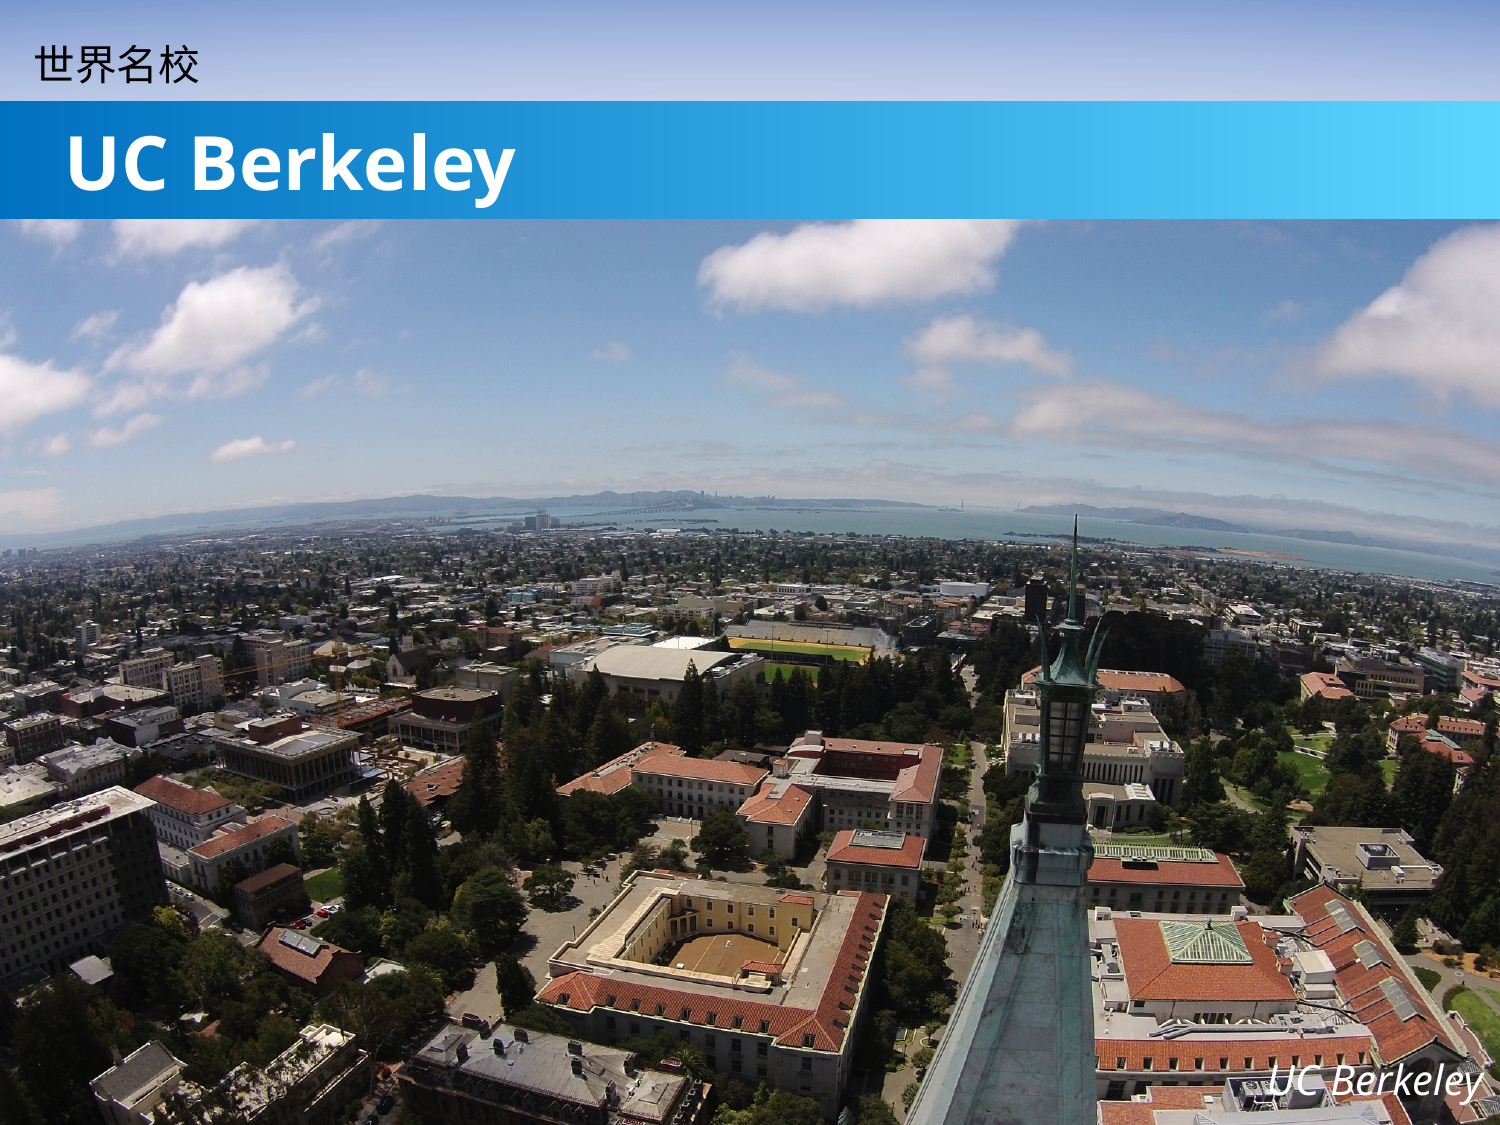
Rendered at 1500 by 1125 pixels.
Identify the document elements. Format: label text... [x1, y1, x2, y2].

picture [0, 0, 1500, 102]
title UC Berkeley [50, 101, 1475, 217]
picture [0, 219, 1500, 1125]
text_box 世界名校 [18, 30, 216, 96]
